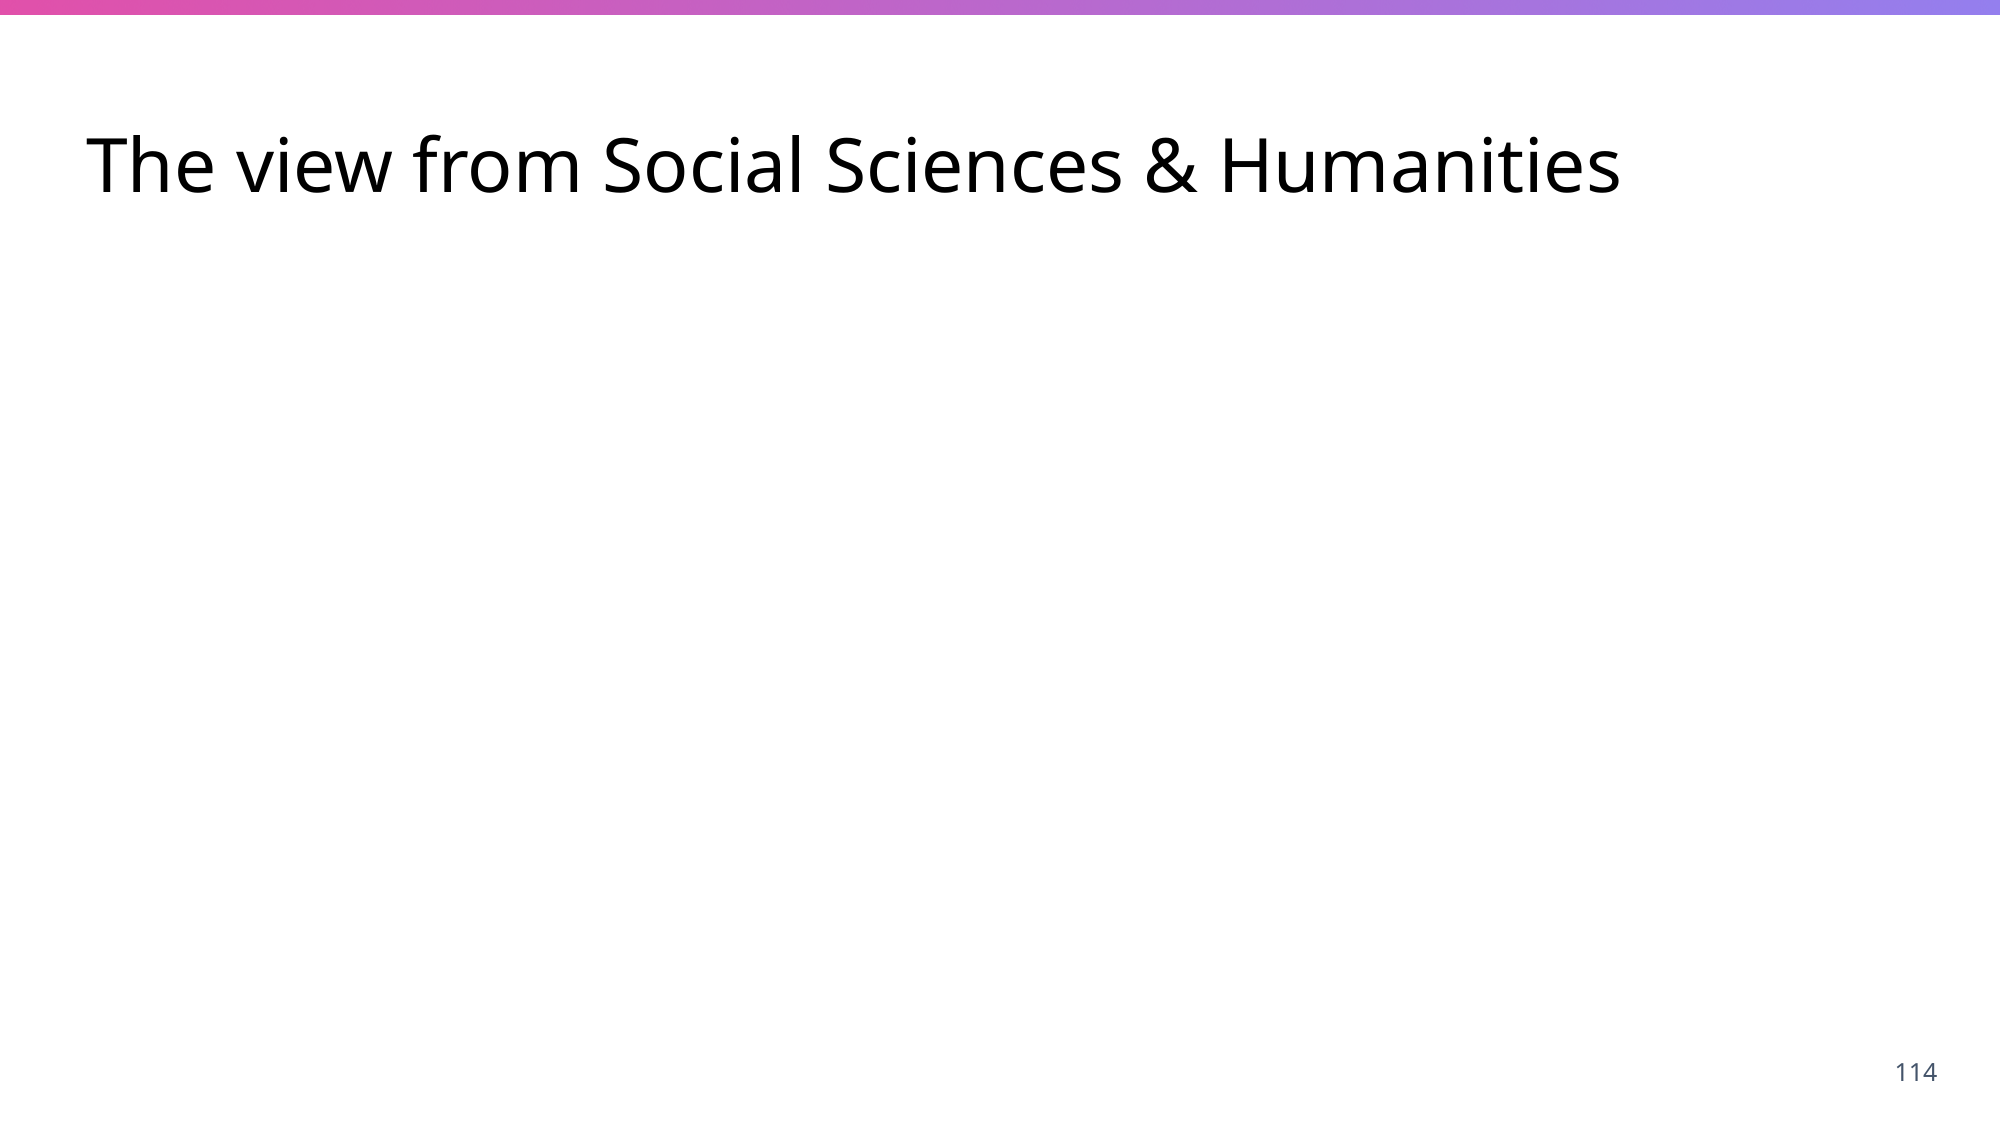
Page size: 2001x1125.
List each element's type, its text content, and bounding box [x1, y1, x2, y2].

picture [0, 0, 2000, 15]
title The view from Social Sciences & Humanities [71, 59, 1797, 278]
